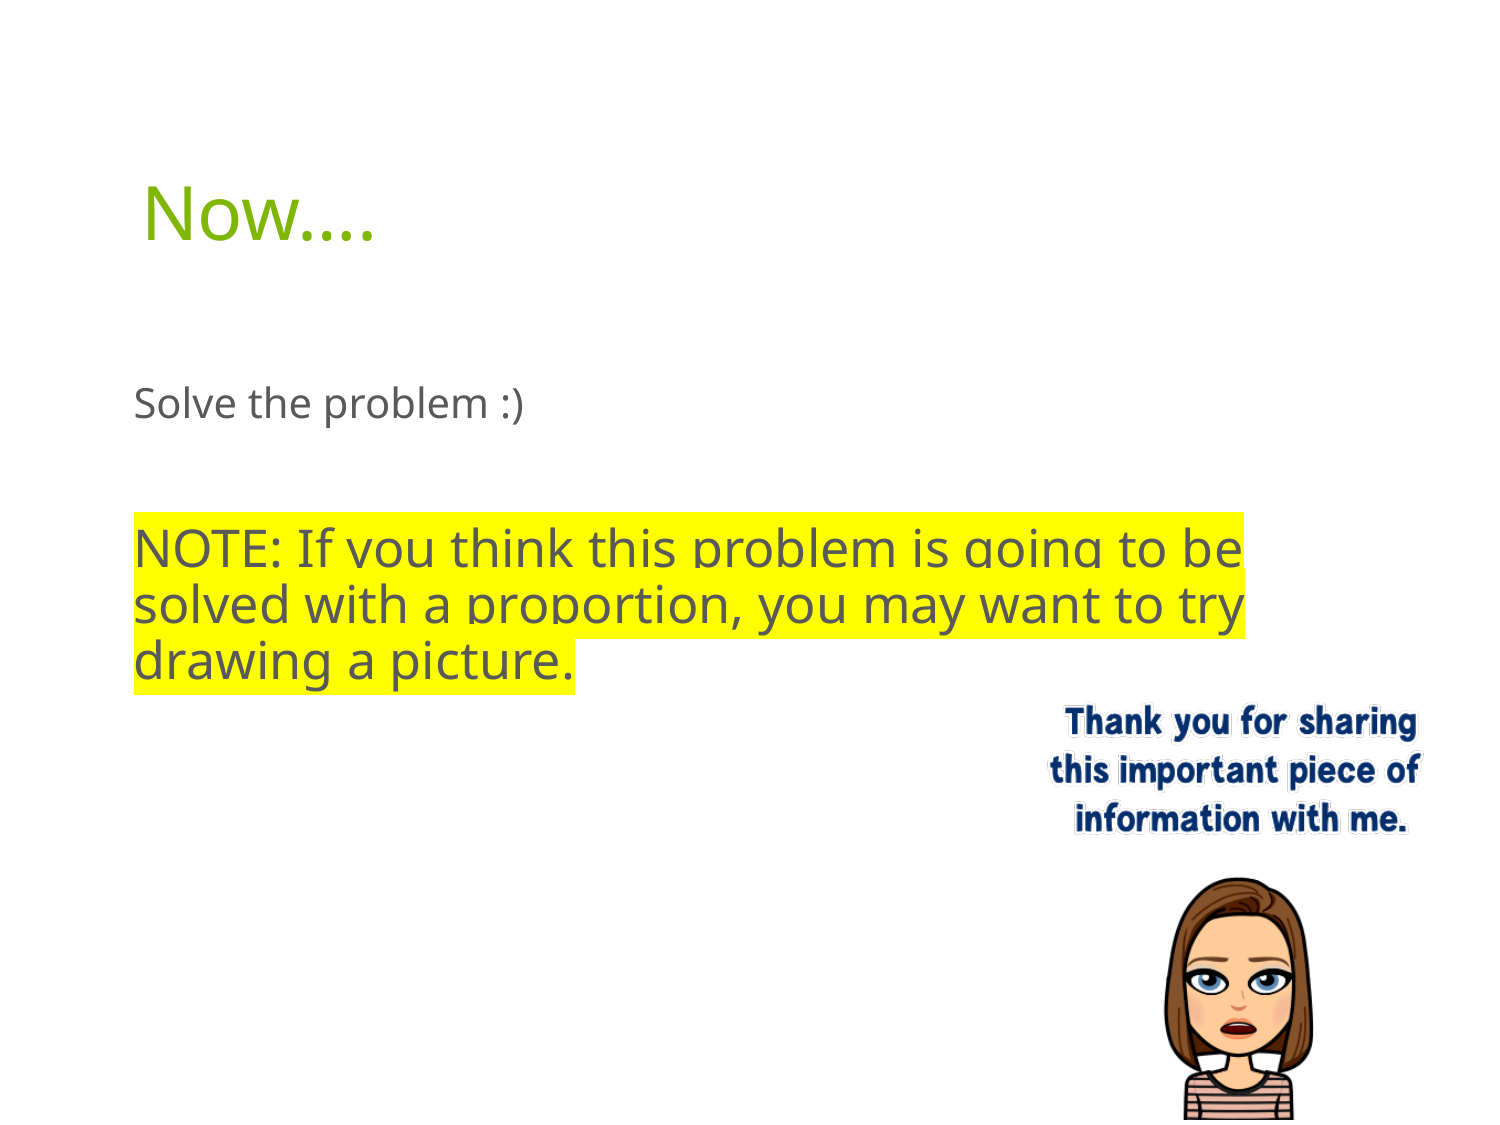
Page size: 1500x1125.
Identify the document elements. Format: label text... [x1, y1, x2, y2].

picture [1018, 680, 1459, 1121]
list Solve the problem :) NOTE: If you think this problem is going to be solved with a proportion, you may want to try drawing a picture. [126, 375, 1322, 1035]
title Now…. [126, 96, 1322, 342]
